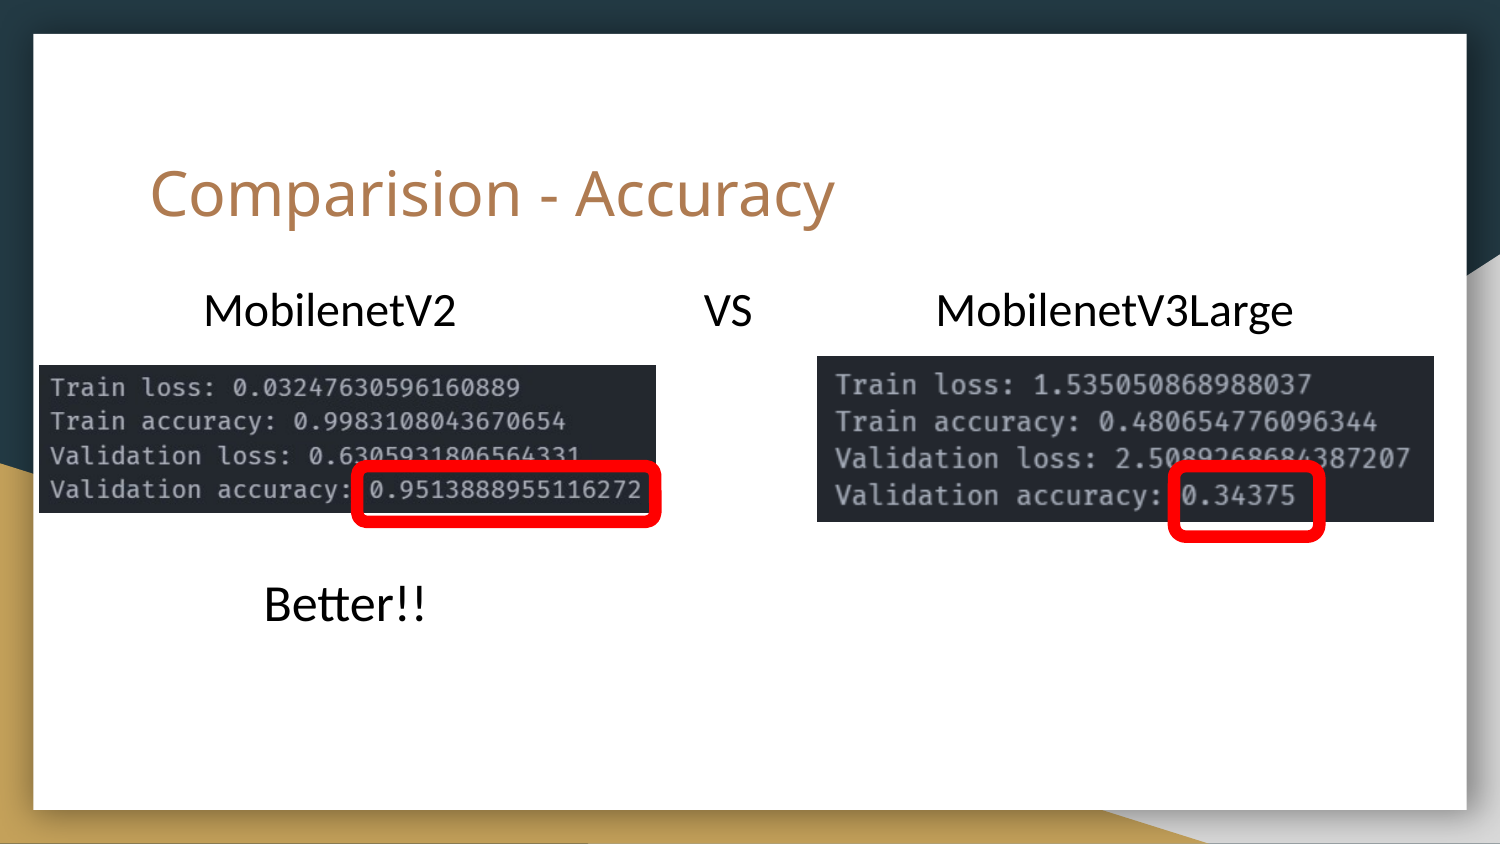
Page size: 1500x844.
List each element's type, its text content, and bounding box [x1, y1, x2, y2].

text_box [1175, 530, 1319, 537]
text_box Better!! [248, 554, 446, 647]
picture [38, 365, 656, 513]
text_box MobilenetV2 VS MobilenetV3Large [145, 263, 1434, 397]
picture [817, 356, 1434, 523]
title Comparision - Accuracy [134, 138, 1366, 296]
